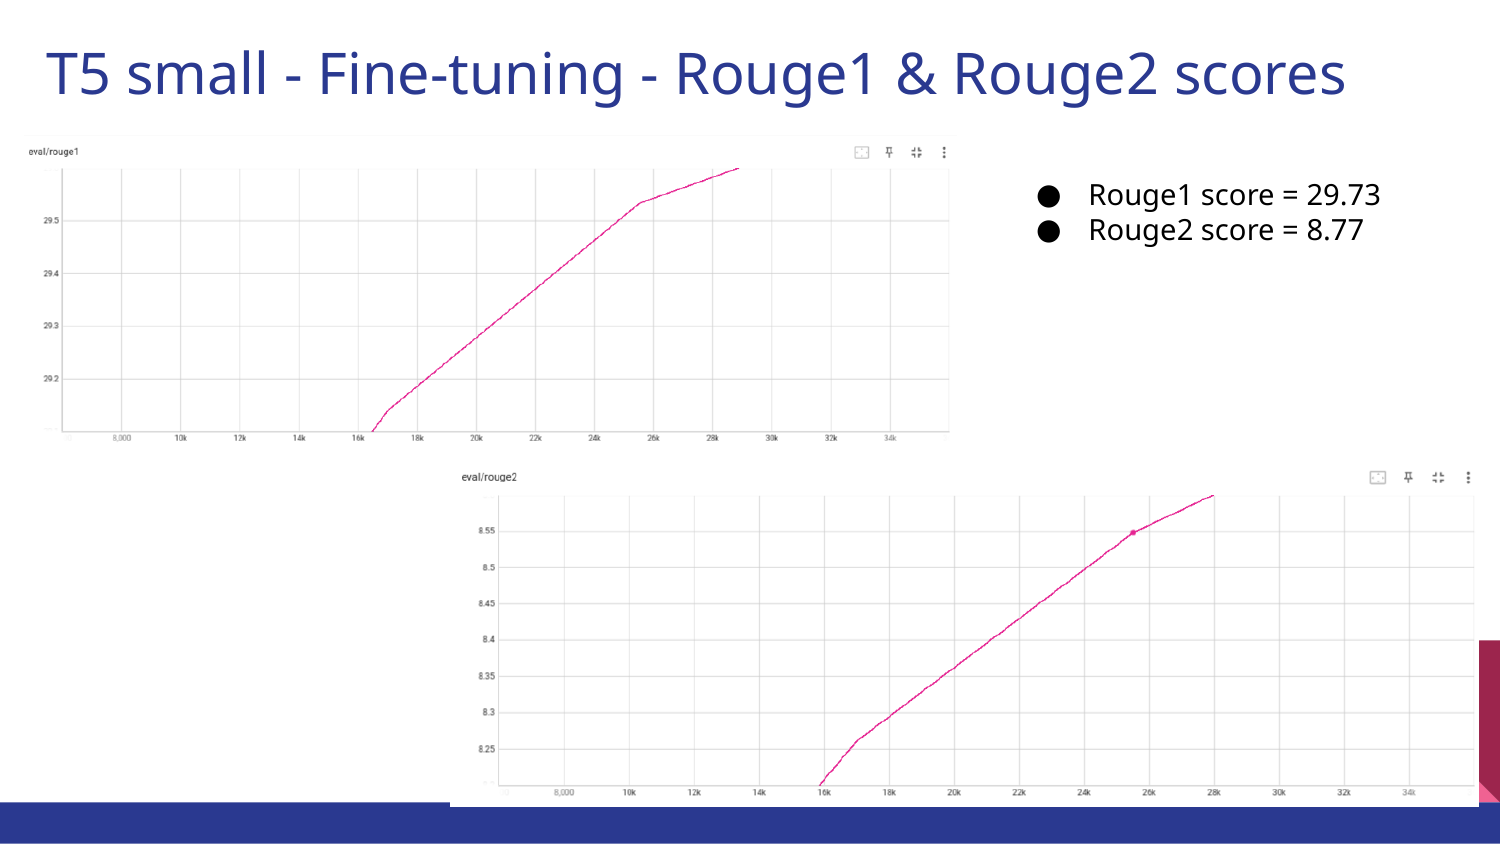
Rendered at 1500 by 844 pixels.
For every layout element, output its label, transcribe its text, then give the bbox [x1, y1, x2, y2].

text_box Rouge1 score = 29.73 Rouge2 score = 8.77 [998, 161, 1479, 296]
picture [24, 134, 957, 452]
title T5 small - Fine-tuning - Rouge1 & Rouge2 scores [31, 21, 1430, 122]
picture [449, 463, 1479, 807]
